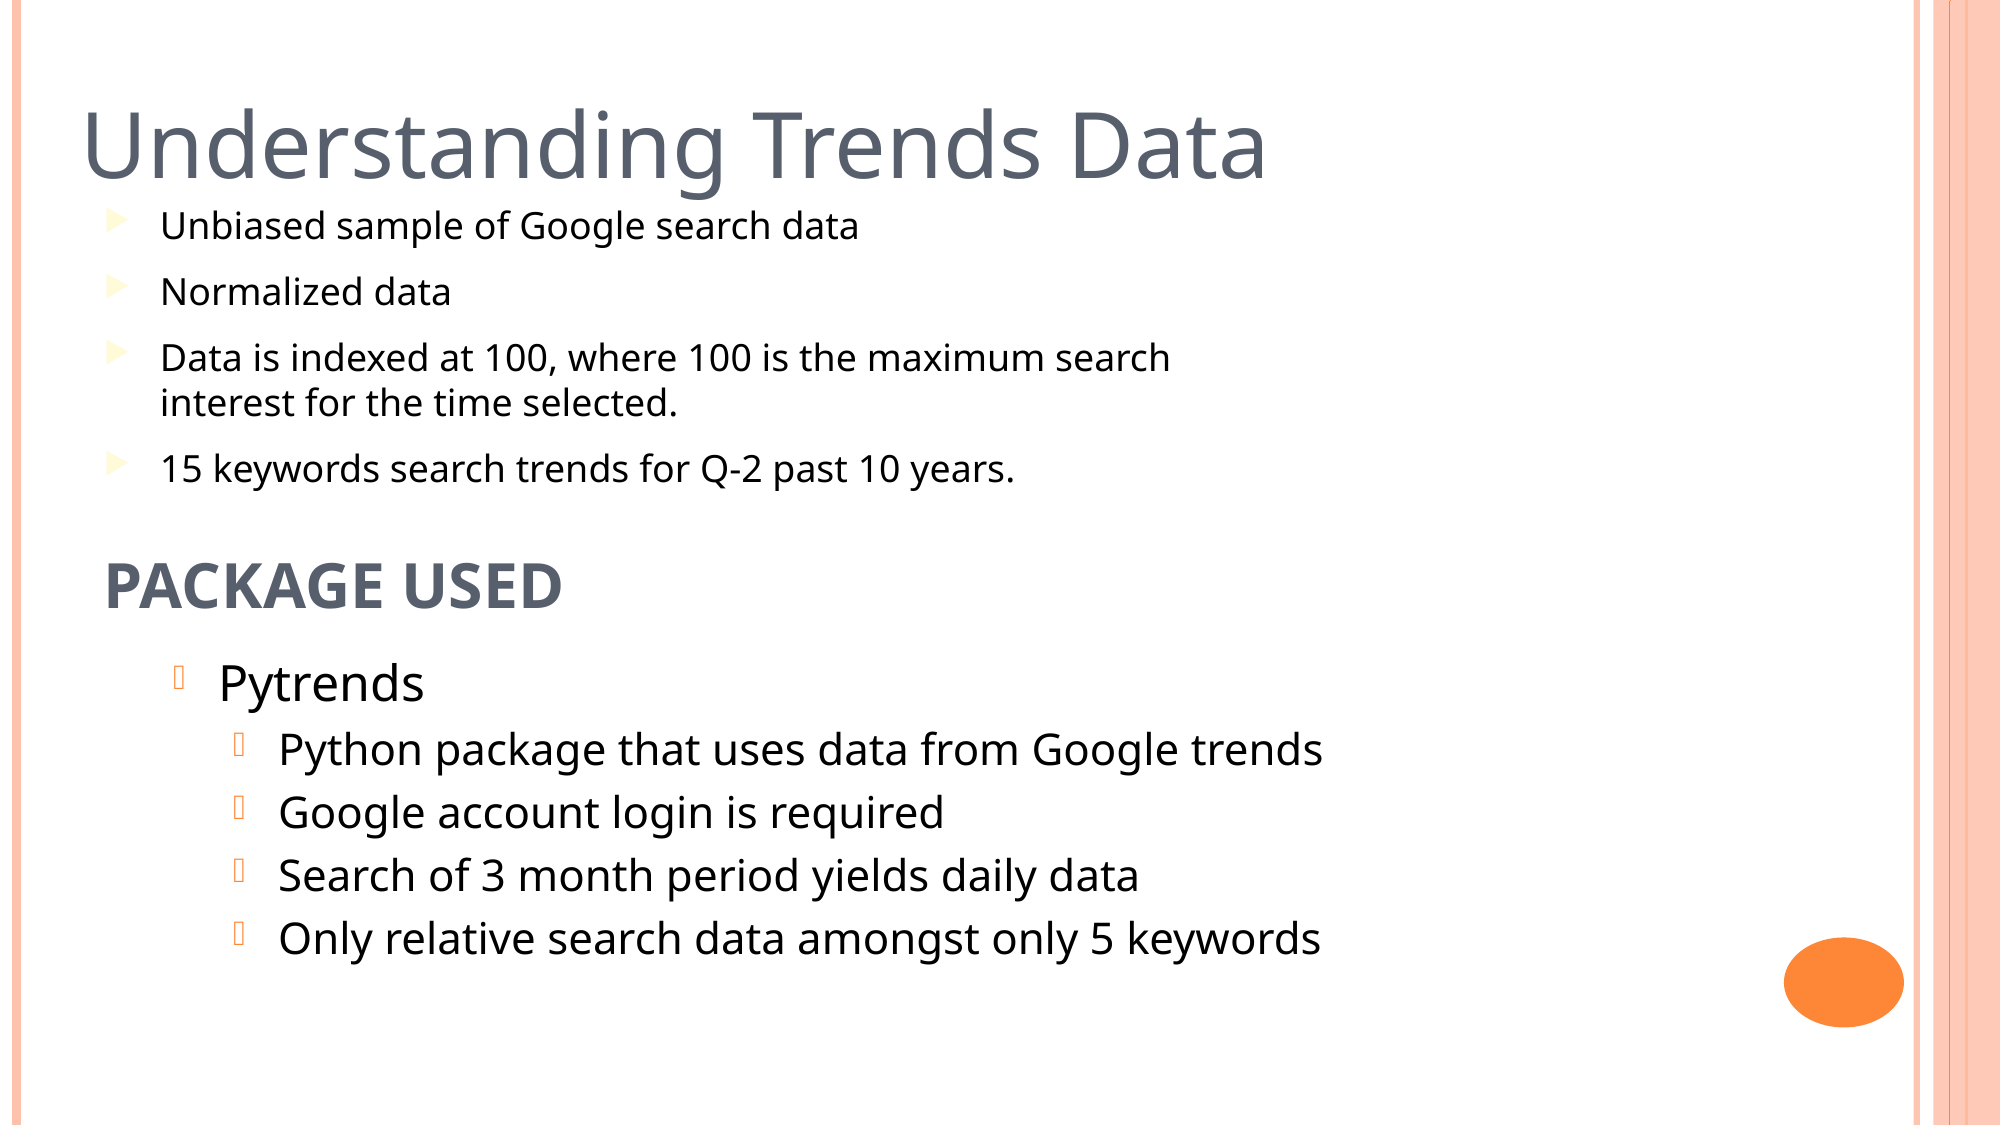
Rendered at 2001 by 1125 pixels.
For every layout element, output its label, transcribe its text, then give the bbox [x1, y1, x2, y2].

text_box Understanding Trends Data [73, 79, 1498, 205]
list Pytrends Python package that uses data from Google trends Google account login is required Search of 3 month period yields daily data Only relative search data amongst only 5 keywords [165, 643, 1357, 1009]
title Package Used [95, 507, 816, 629]
text_box Unbiased sample of Google search data Normalized data Data is indexed at 100, where 100 is the maximum search interest for the time selected. 15 keywords search trends for Q-2 past 10 years. [96, 194, 1272, 573]
